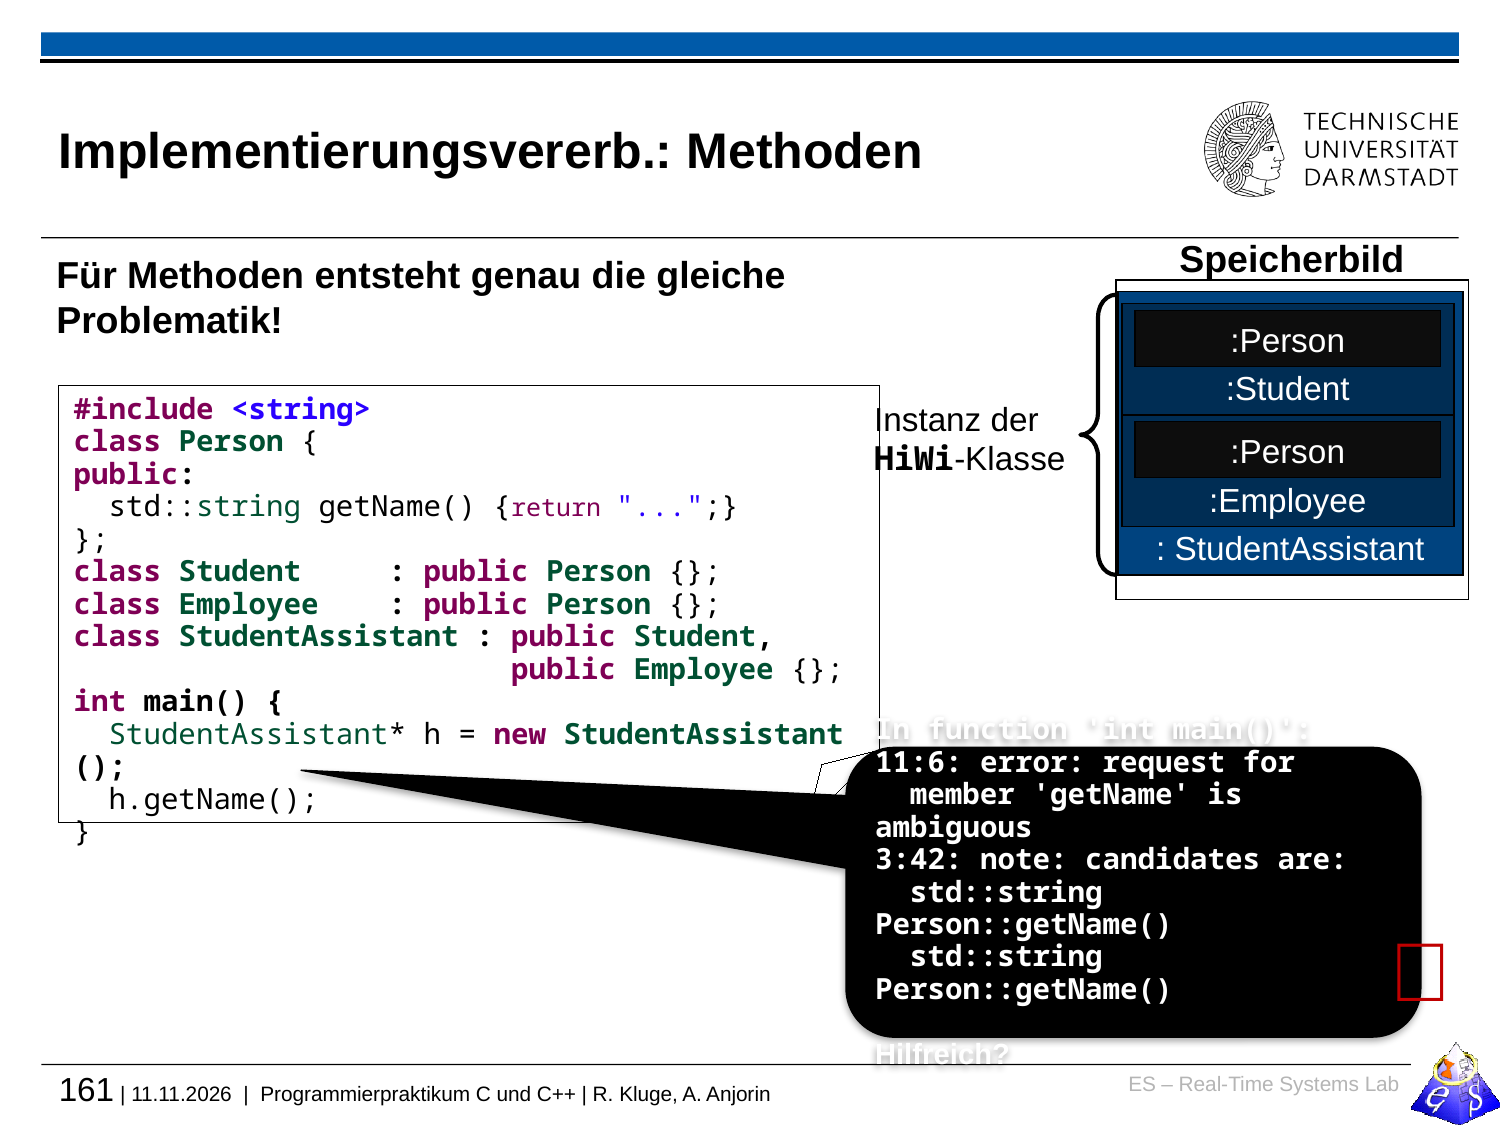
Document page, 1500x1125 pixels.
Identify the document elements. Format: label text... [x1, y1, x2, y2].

picture [1187, 84, 1483, 214]
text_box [861, 231, 1469, 600]
text_box #include <string> class Person { public: std::string getName() {return "...";} }; class Student : public Person {}; class Employee : public Person {}; class StudentAssistant : public Student, public Employee {}; int main() { StudentAssistant* h = new StudentAssistant (); h.getName(); } [58, 385, 880, 823]
picture [1411, 1041, 1500, 1125]
list Für Methoden entsteht genau die gleiche Problematik! [41, 243, 856, 386]
title Implementierungsvererb.: Methoden [58, 80, 1187, 218]
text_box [845, 747, 1479, 1038]
